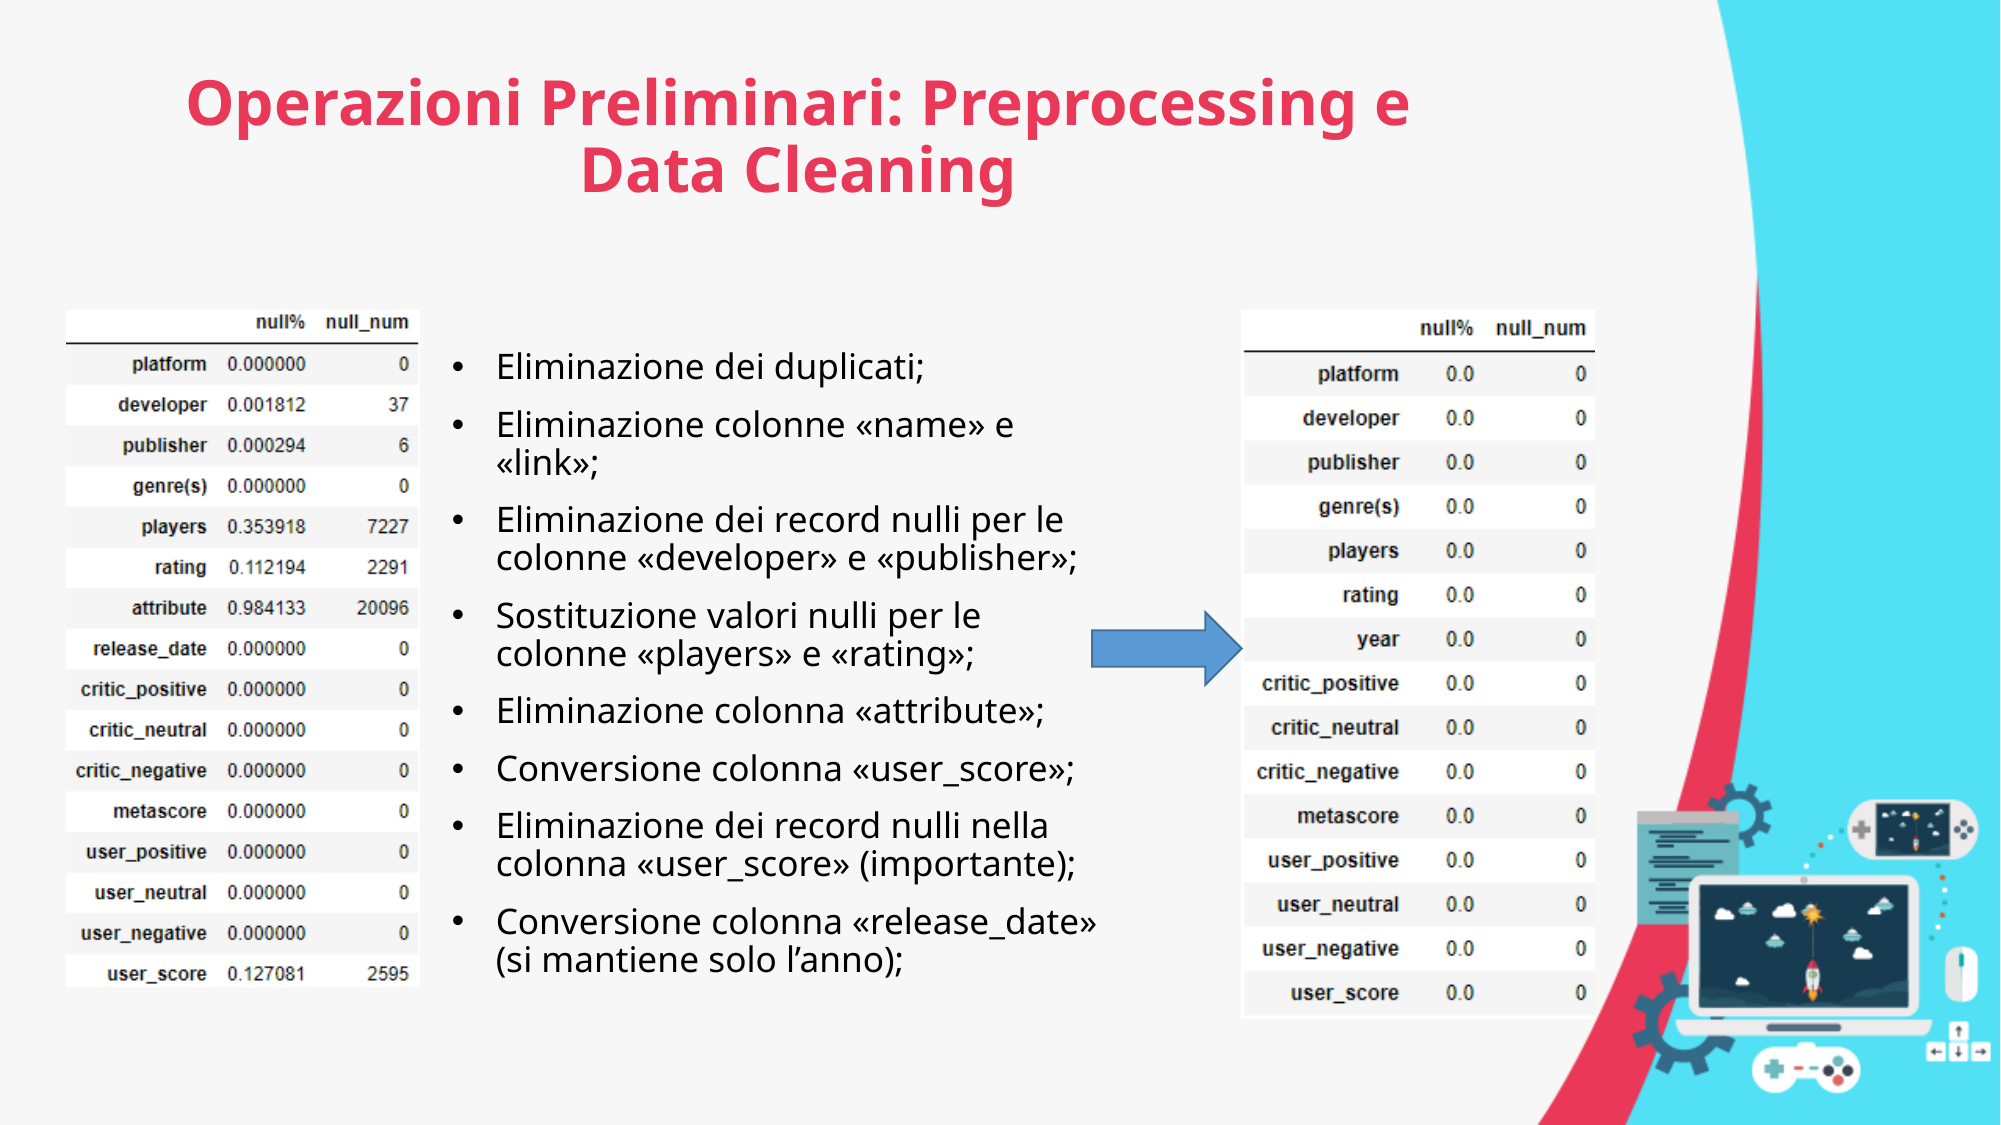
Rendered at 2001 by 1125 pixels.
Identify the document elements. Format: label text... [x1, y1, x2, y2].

title Operazioni Preliminari: Preprocessing e Data Cleaning [121, 62, 1476, 214]
text_box [1091, 609, 1241, 688]
list Eliminazione dei duplicati; Eliminazione colonne «name» e «link»; Eliminazione dei record nulli per le colonne «developer» e «publisher»; Sostituzione valori nulli per le colonne «players» e «rating»; Eliminazione colonna «attribute»; Conversione colonna «user_score»; Eliminazione dei record nulli nella colonna «user_score» (importante); Conversione colonna «release_date» (si mantiene solo l’anno); [436, 341, 1116, 1019]
picture [0, 0, 2001, 1125]
